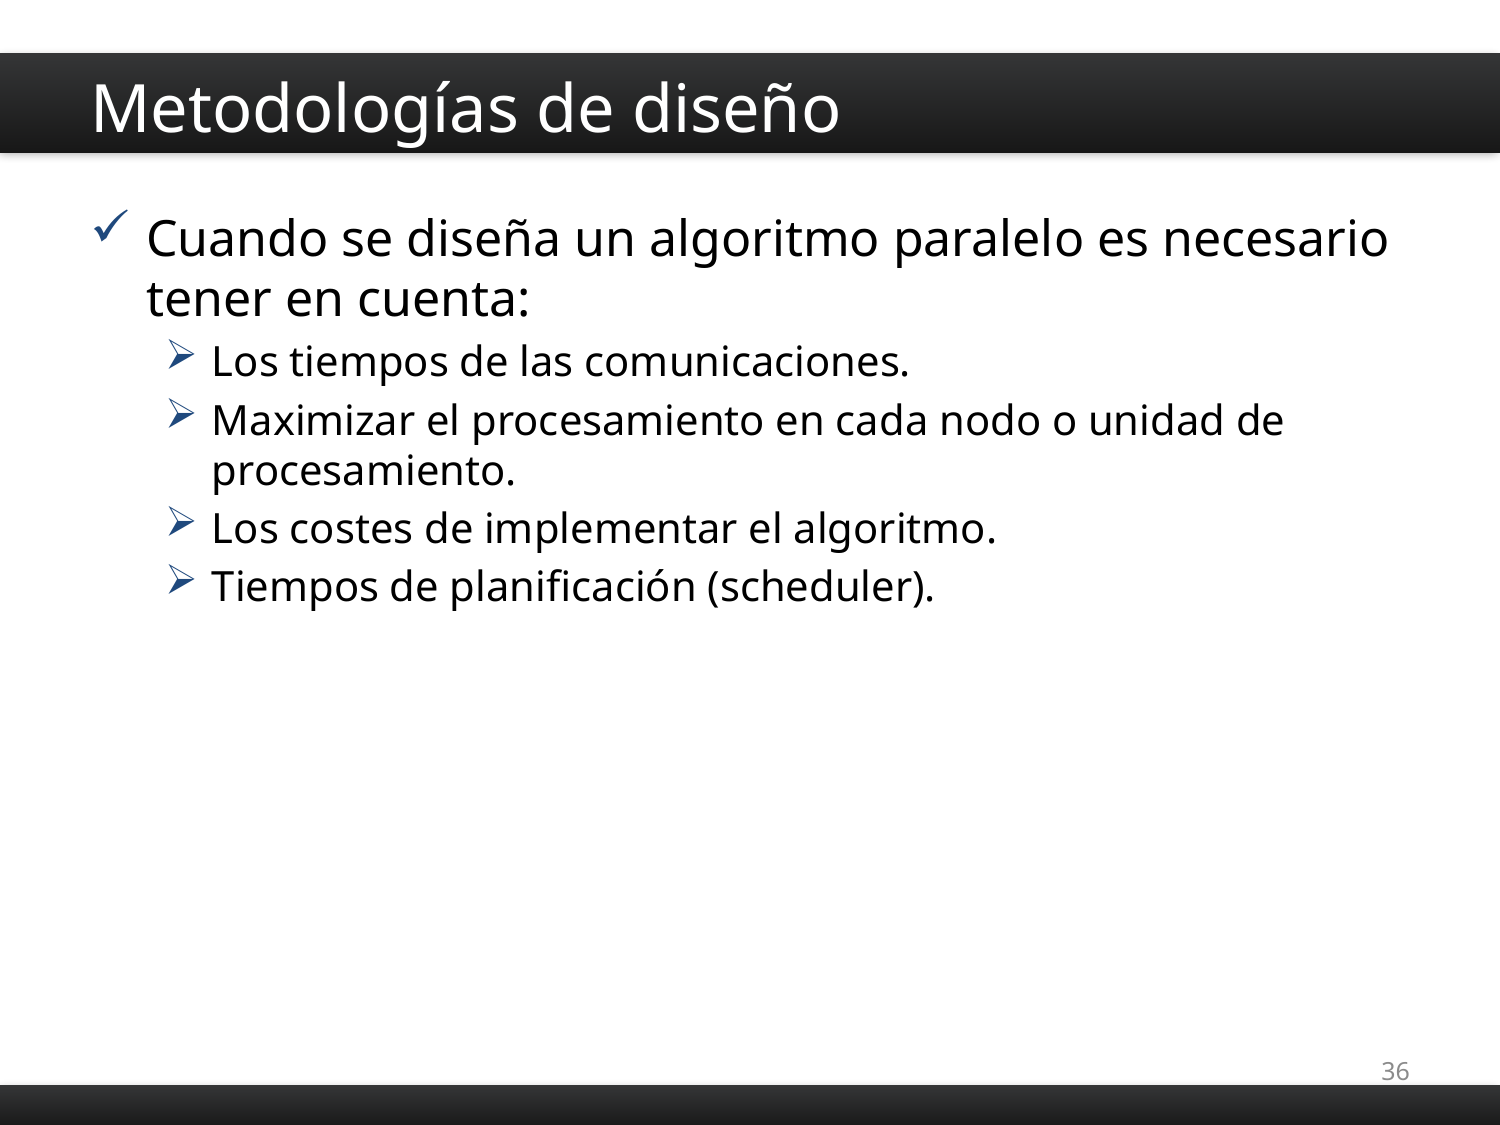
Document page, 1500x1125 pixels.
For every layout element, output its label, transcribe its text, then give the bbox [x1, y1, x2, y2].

list Cuando se diseña un algoritmo paralelo es necesario tener en cuenta: Los tiempos de las comunicaciones. Maximizar el procesamiento en cada nodo o unidad de procesamiento. Los costes de implementar el algoritmo. Tiempos de planificación (scheduler). [74, 198, 1426, 1020]
slide_number 36 [1074, 1042, 1425, 1103]
title Metodologías de diseño [74, 58, 1426, 153]
